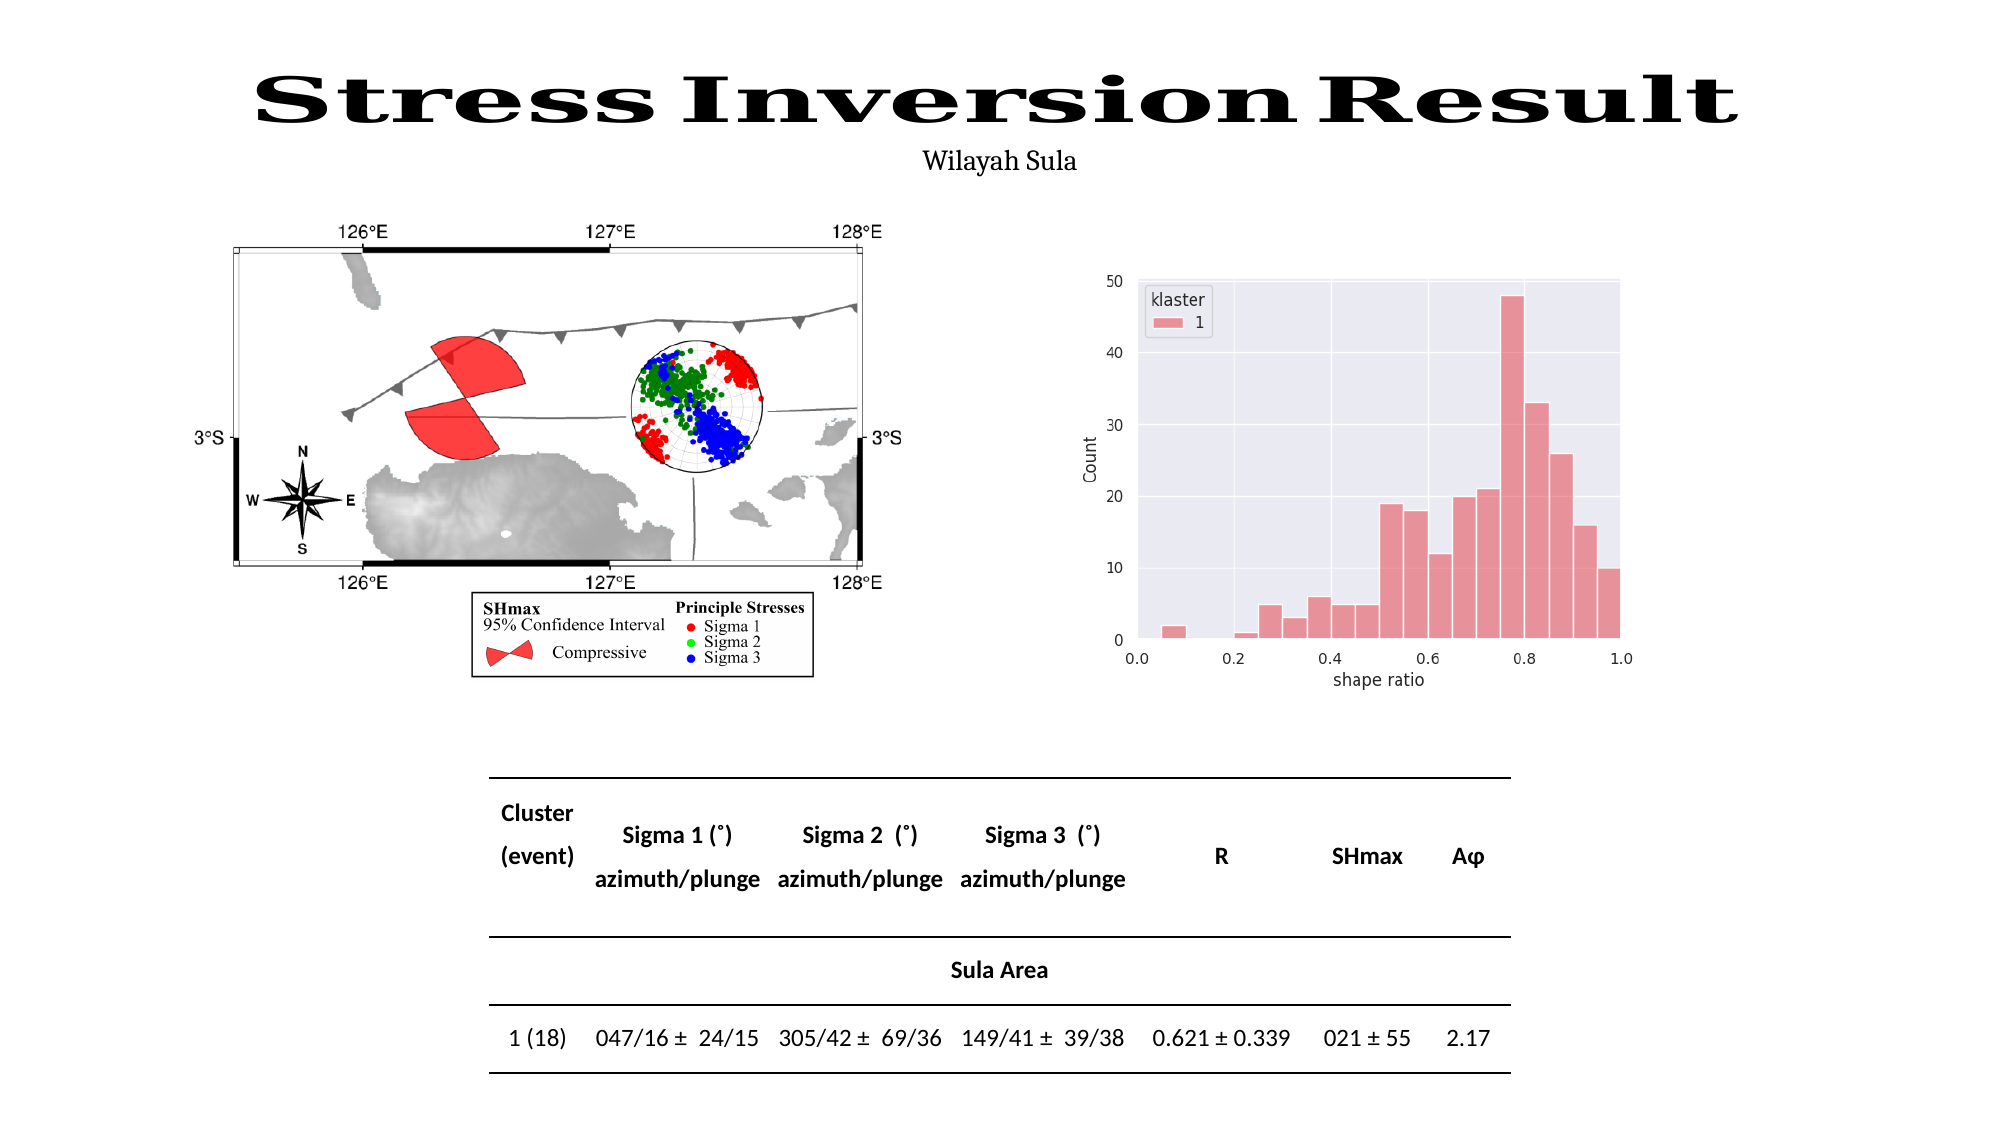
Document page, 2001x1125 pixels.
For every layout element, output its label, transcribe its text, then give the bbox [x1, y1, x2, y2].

table_cell 305/42 ± 69/36 [769, 1006, 952, 1072]
table_cell 0.621 ± 0.339 [1134, 1006, 1309, 1072]
picture [1072, 265, 1642, 699]
text_box Wilayah Sula [844, 137, 1156, 187]
table_cell 021 ± 55 [1309, 1006, 1426, 1072]
table_header Cluster (event) [489, 779, 586, 936]
table_header SHmax [1309, 779, 1426, 936]
table_header Sigma 2 (˚) azimuth/plunge [769, 779, 952, 936]
table_header Sigma 3 (˚) azimuth/plunge [952, 779, 1134, 936]
table_header Aφ [1426, 779, 1511, 936]
table_cell 2.17 [1426, 1006, 1511, 1072]
table_cell Sula Area [489, 938, 1511, 1004]
picture [192, 220, 902, 683]
table_cell 149/41 ± 39/38 [952, 1006, 1134, 1072]
table_cell 047/16 ± 24/15 [586, 1006, 769, 1072]
table_header R [1134, 779, 1309, 936]
table_cell 1 (18) [489, 1006, 586, 1072]
table_header Sigma 1 (˚) azimuth/plunge [586, 779, 769, 936]
